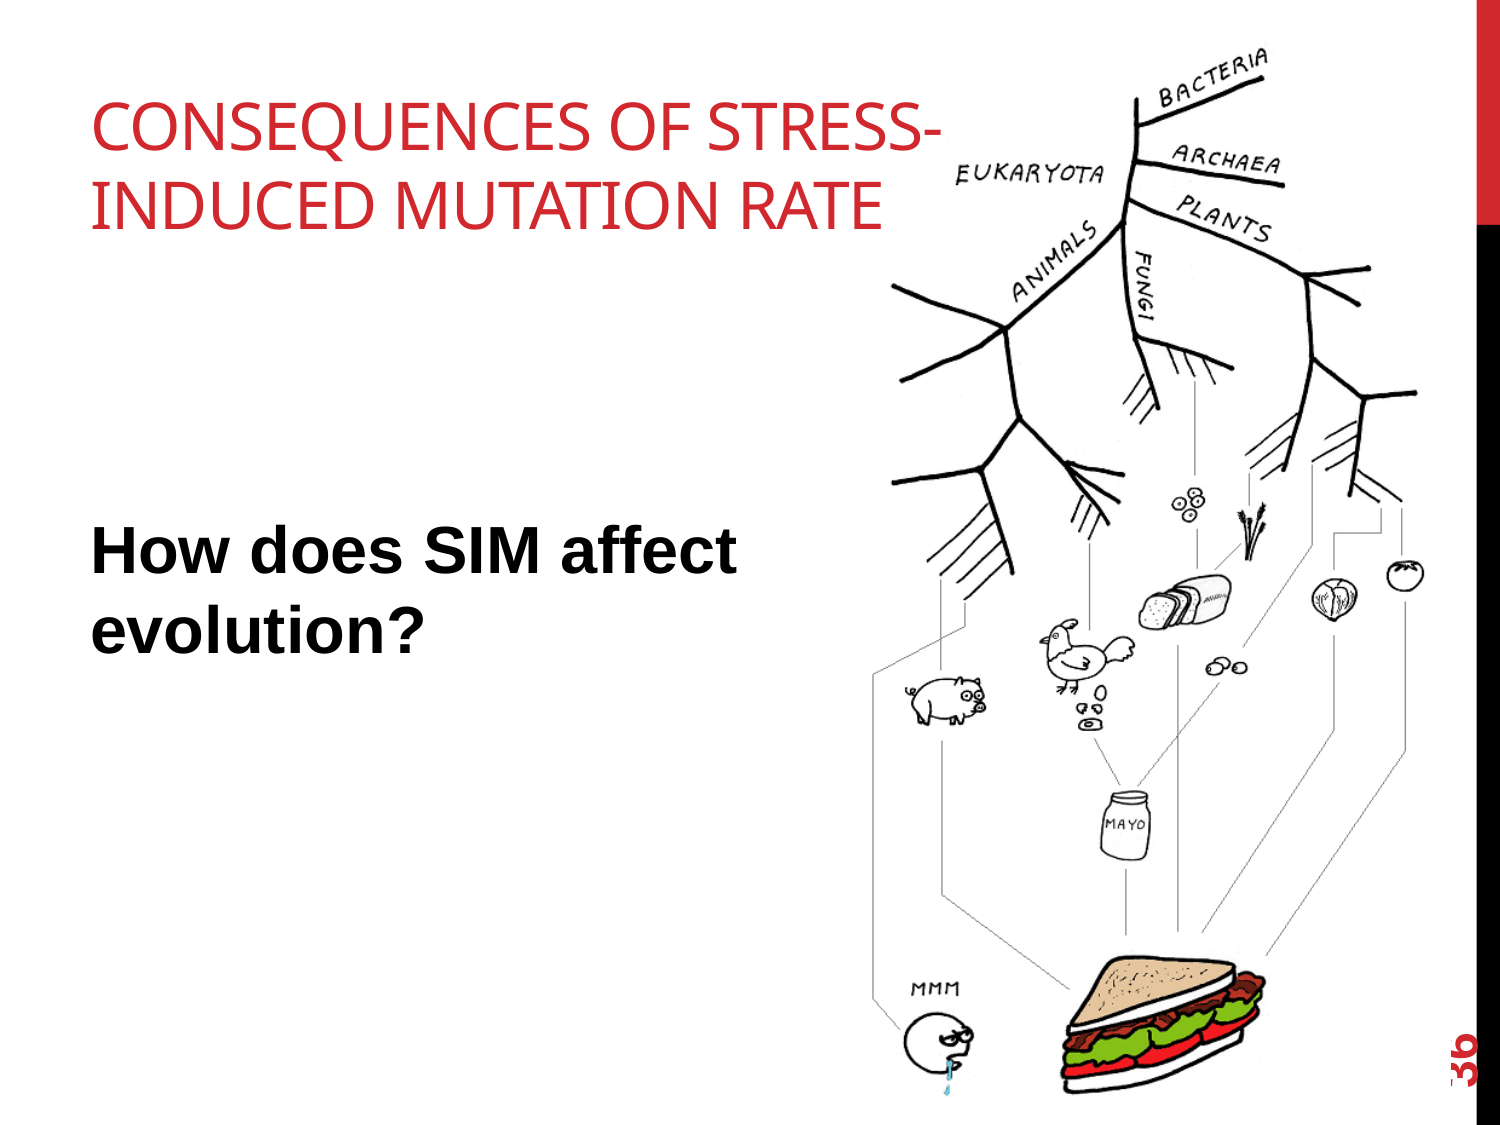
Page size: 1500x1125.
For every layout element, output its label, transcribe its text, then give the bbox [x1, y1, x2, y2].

list How does SIM affect evolution? [75, 287, 798, 1005]
title Consequences of stress-induced mutation rate [75, 25, 1025, 250]
picture [843, 35, 1452, 1107]
slide_number 36 [1459, 887, 1488, 1104]
